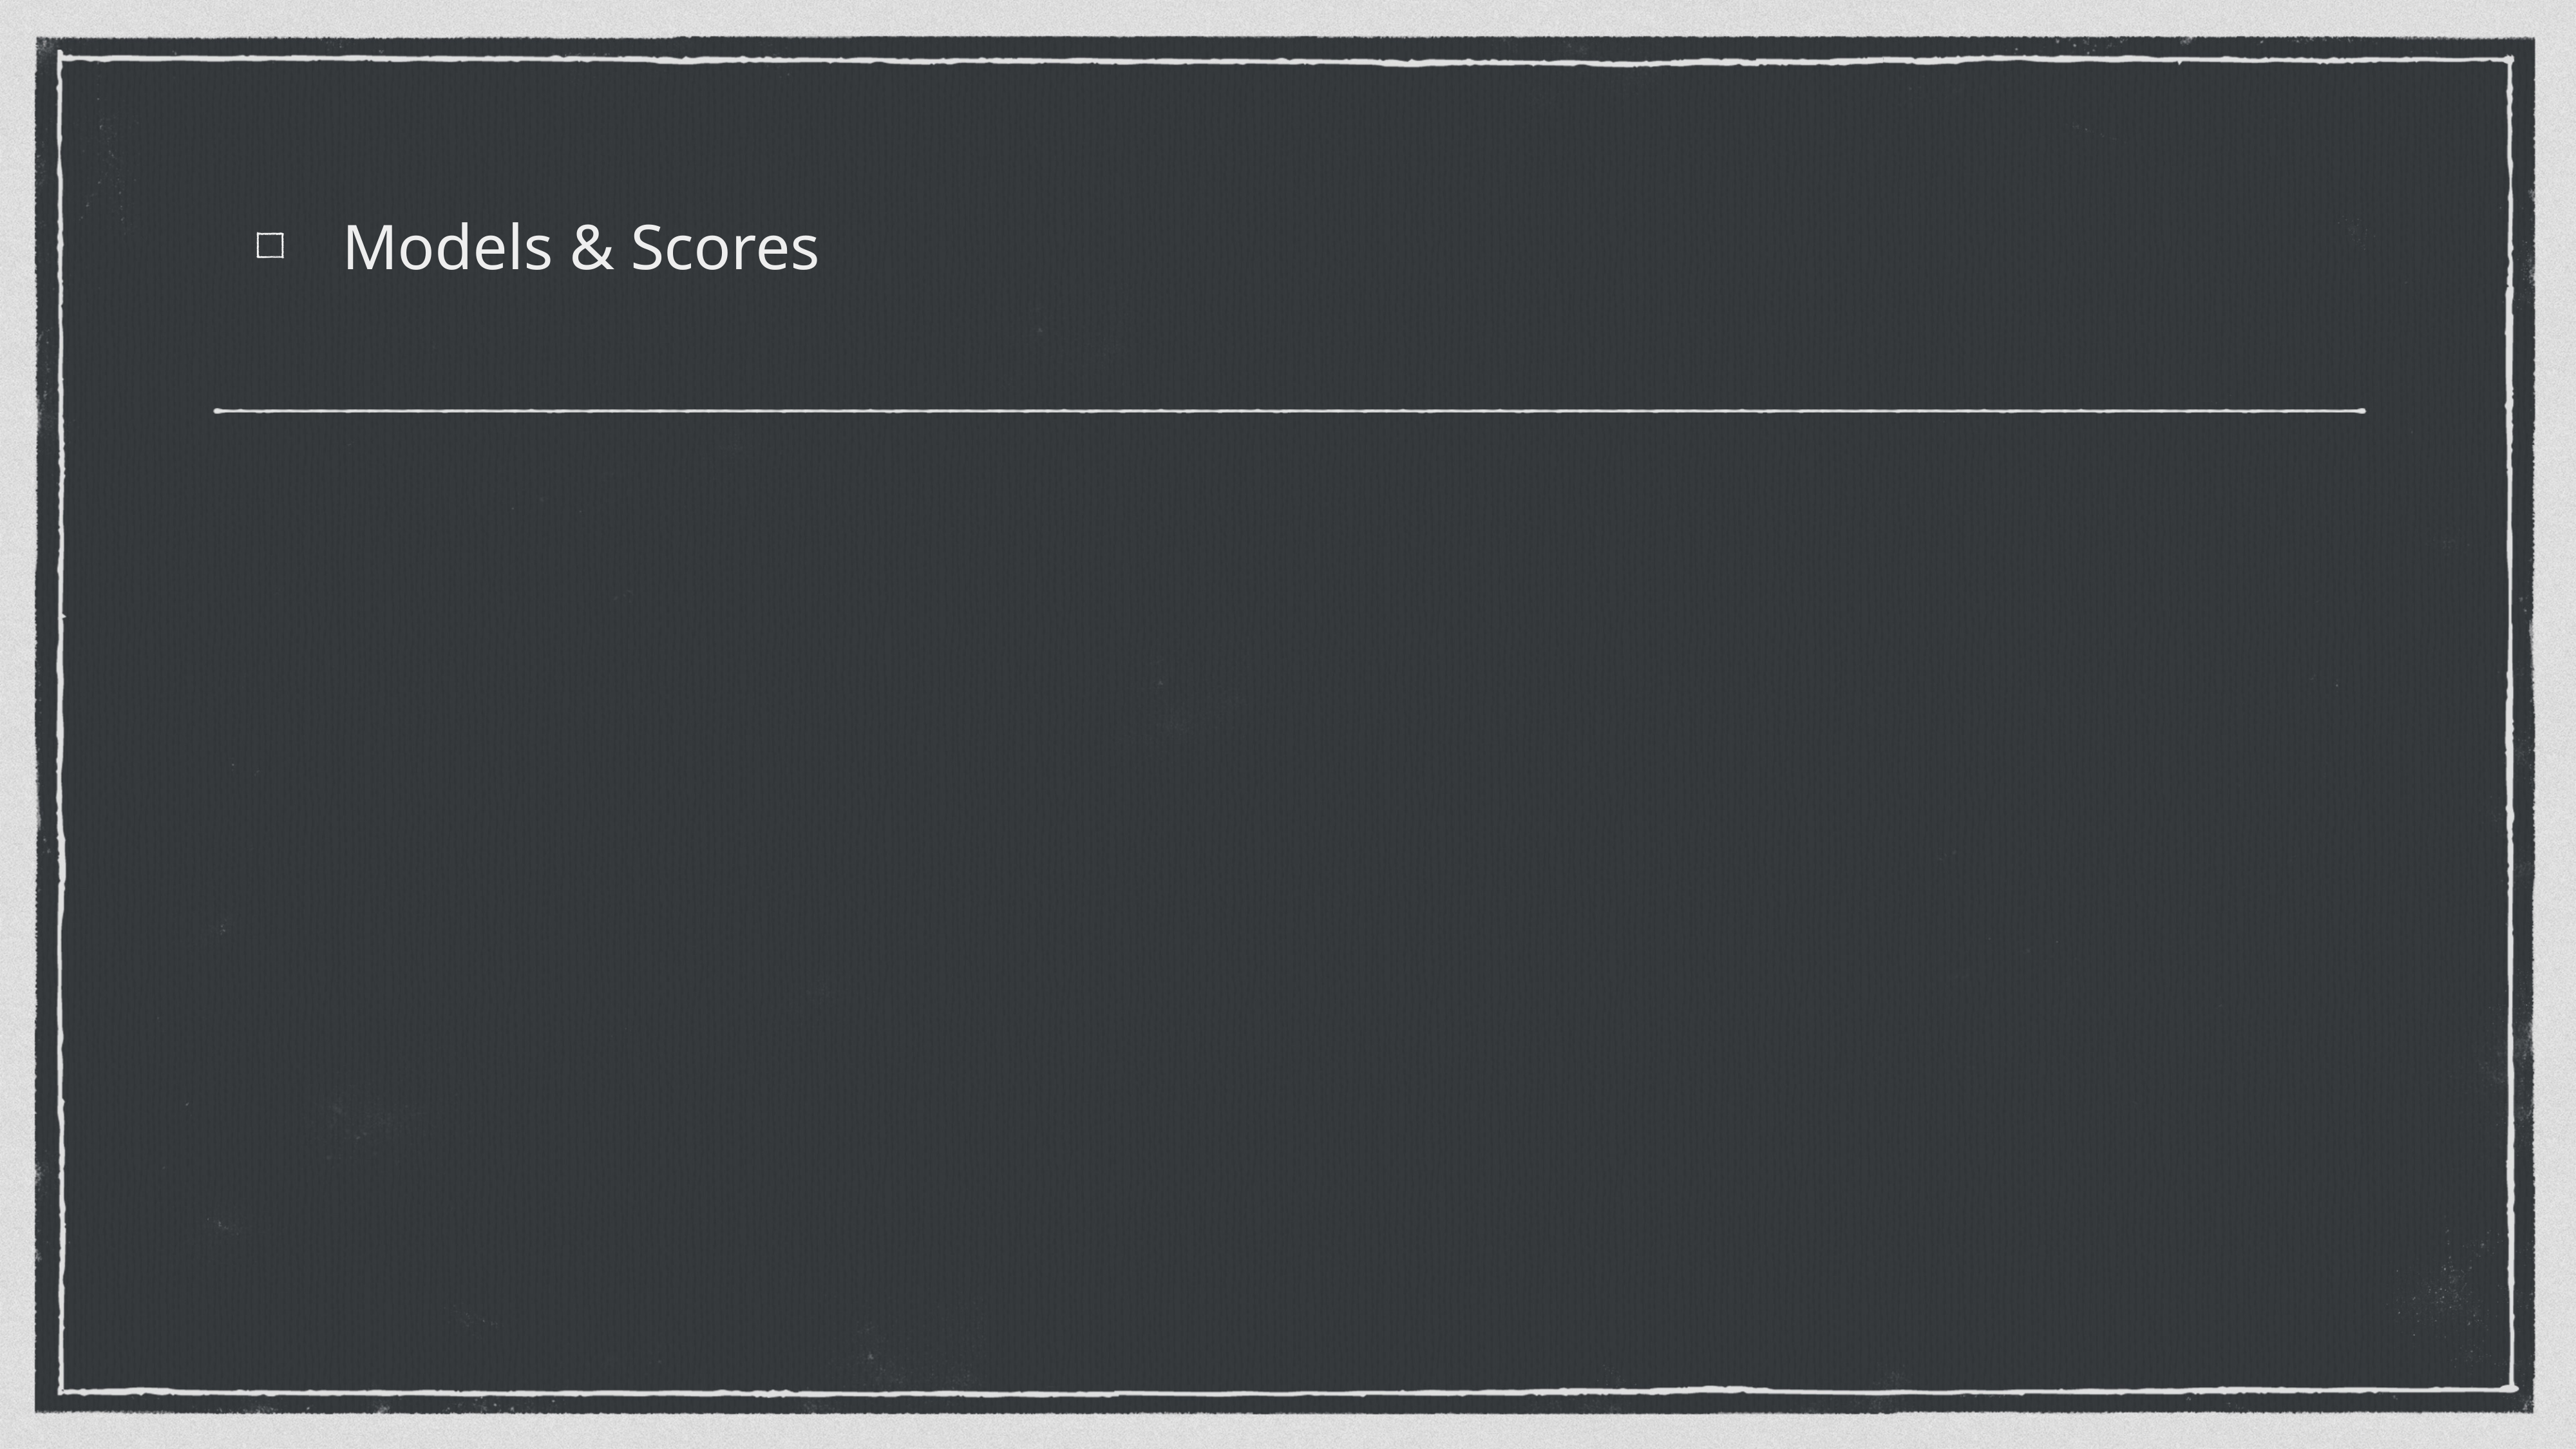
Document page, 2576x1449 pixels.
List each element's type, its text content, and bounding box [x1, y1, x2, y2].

picture [0, 0, 2576, 1449]
title Models & Scores [251, 102, 2324, 387]
